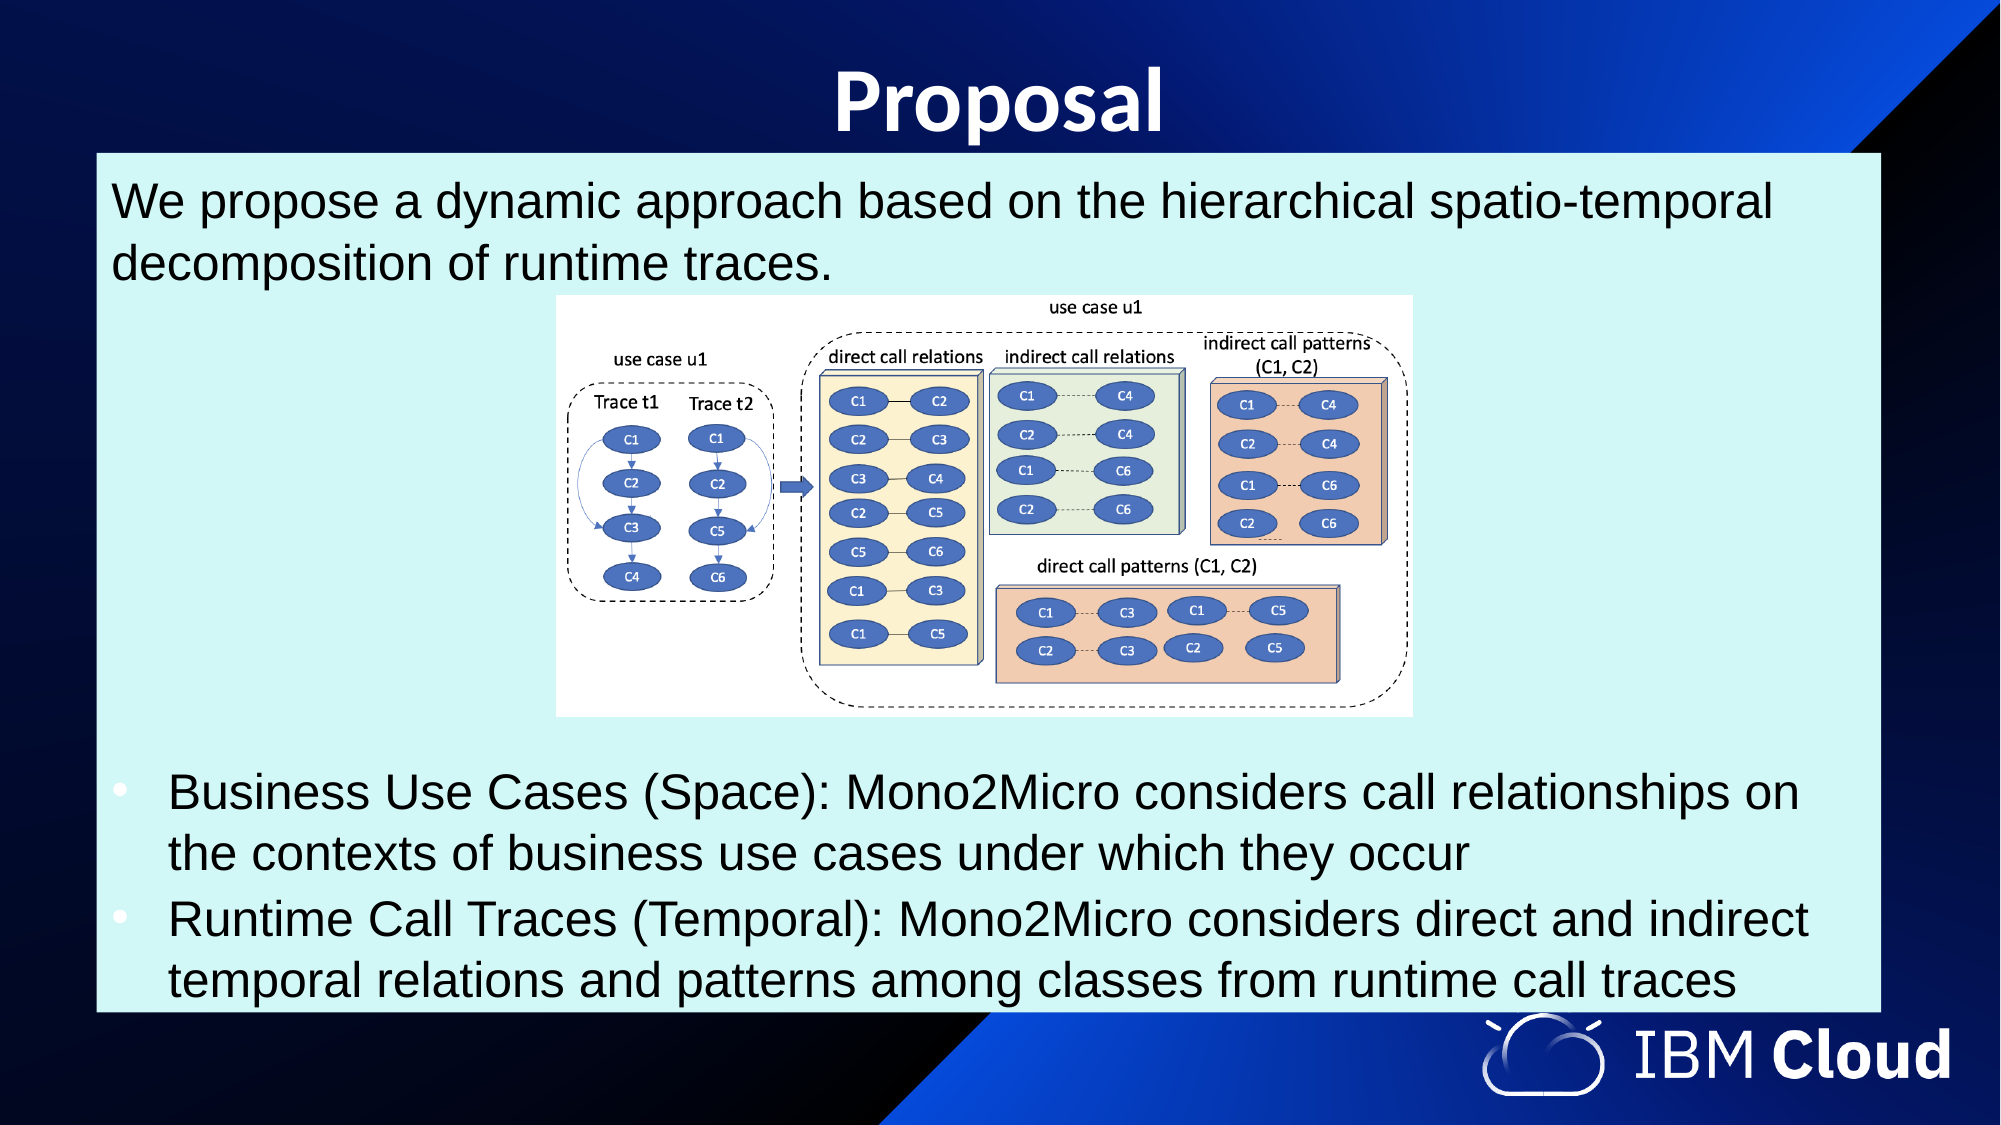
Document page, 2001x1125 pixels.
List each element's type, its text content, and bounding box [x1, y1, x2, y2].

text_box Proposal [324, 18, 1675, 152]
picture [0, 0, 2001, 1125]
text_box We propose a dynamic approach based on the hierarchical spatio-temporal decomposition of runtime traces. Business Use Cases (Space): Mono2Micro considers call relationships on the contexts of business use cases under which they occur Runtime Call Traces (Temporal): Mono2Micro considers direct and indirect temporal relations and patterns among classes from runtime call traces [96, 152, 1882, 1013]
